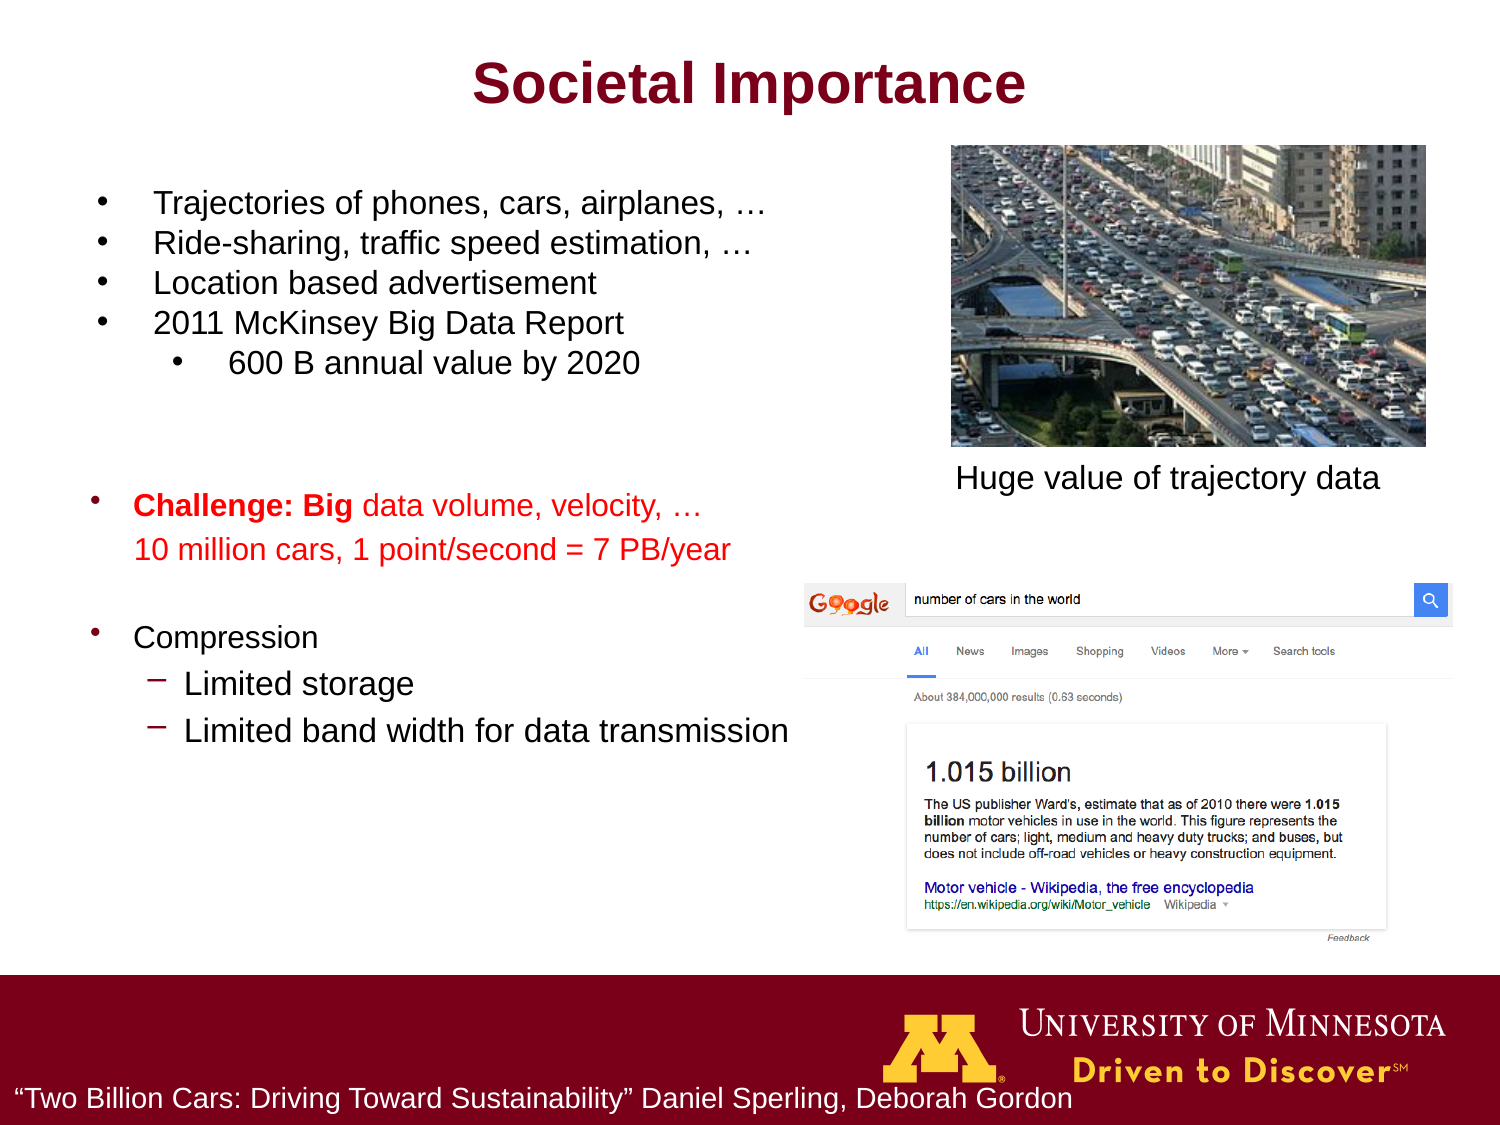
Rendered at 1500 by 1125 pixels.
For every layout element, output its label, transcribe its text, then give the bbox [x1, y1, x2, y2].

text_box Trajectories of phones, cars, airplanes, … Ride-sharing, traffic speed estimation, … Location based advertisement 2011 McKinsey Big Data Report 600 B annual value by 2020 [82, 173, 853, 389]
text_box Huge value of trajectory data [940, 449, 1397, 504]
text_box Challenge: Big data volume, velocity, … 10 million cars, 1 point/second = 7 PB/year Compression Limited storage Limited band width for data transmission [75, 477, 846, 804]
picture [804, 583, 1454, 942]
picture [951, 145, 1426, 448]
title Societal Importance [75, 13, 1425, 146]
text_box “Two Billion Cars: Driving Toward Sustainability” Daniel Sperling, Deborah Gordon [0, 1071, 1090, 1122]
picture [0, 975, 1500, 1125]
